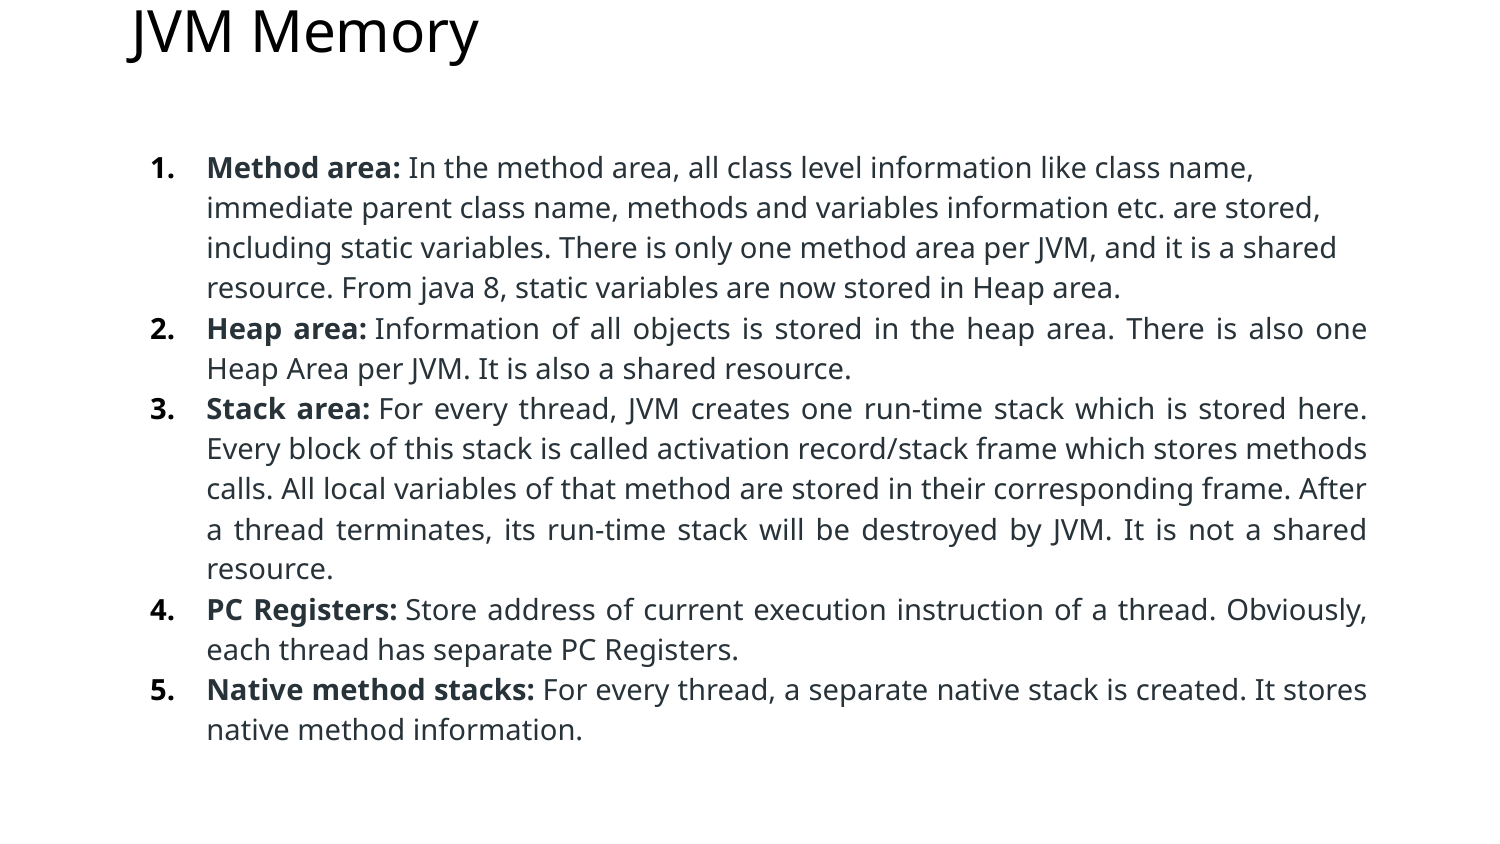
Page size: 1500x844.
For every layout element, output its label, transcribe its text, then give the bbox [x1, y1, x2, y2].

list Method area: In the method area, all class level information like class name, immediate parent class name, methods and variables information etc. are stored, including static variables. There is only one method area per JVM, and it is a shared resource. From java 8, static variables are now stored in Heap area. Heap area: Information of all objects is stored in the heap area. There is also one Heap Area per JVM. It is also a shared resource. Stack area: For every thread, JVM creates one run-time stack which is stored here. Every block of this stack is called activation record/stack frame which stores methods calls. All local variables of that method are stored in their corresponding frame. After a thread terminates, its run-time stack will be destroyed by JVM. It is not a shared resource. PC Registers: Store address of current execution instruction of a thread. Obviously, each thread has separate PC Registers. Native method stacks: For every thread, a separate native stack is created. It stores native method information. [116, 129, 1384, 767]
title JVM Memory [116, 0, 1384, 70]
